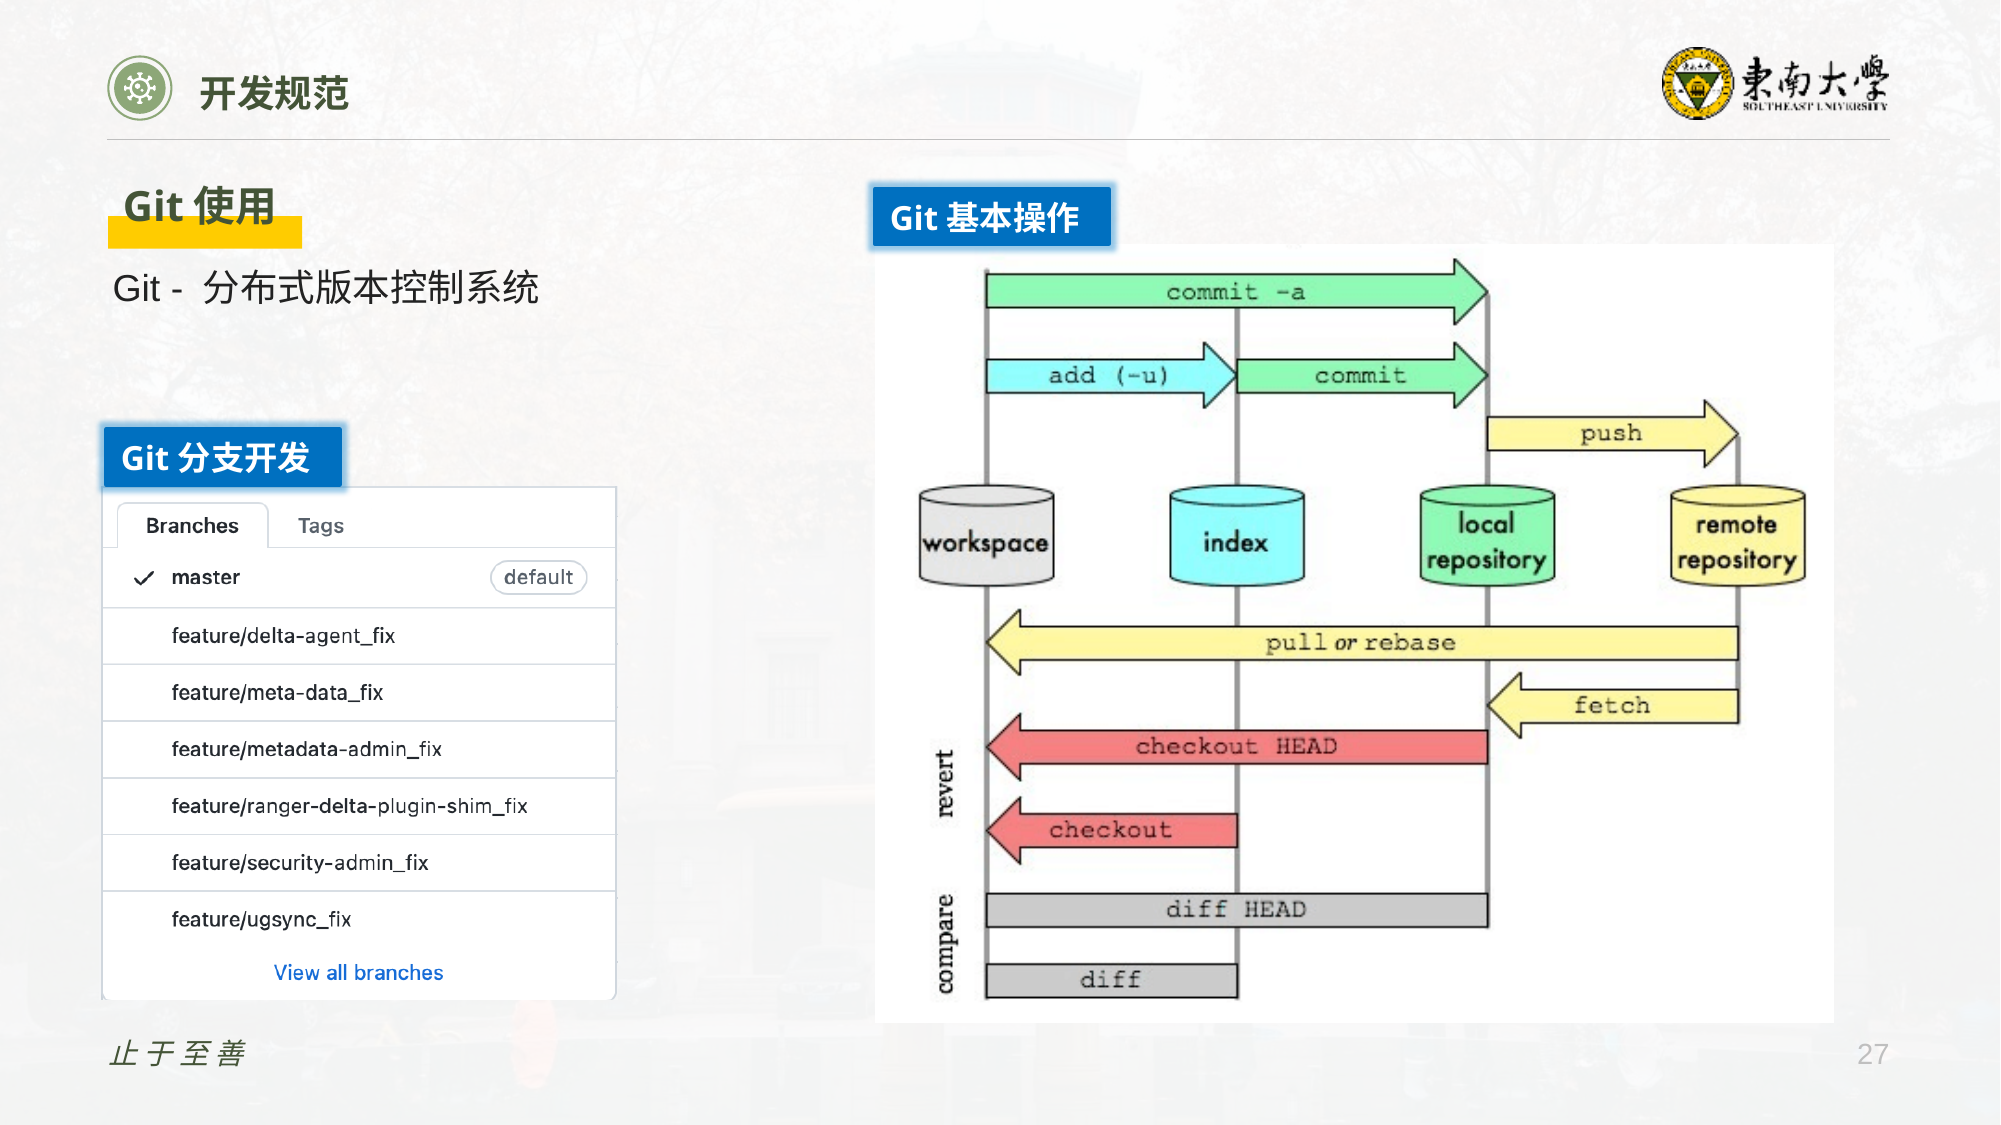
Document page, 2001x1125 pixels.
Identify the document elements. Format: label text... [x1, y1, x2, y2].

picture [875, 244, 1834, 1023]
text_box Git使用 [108, 172, 1698, 249]
picture [99, 486, 618, 1000]
text_box Git基本操作 [875, 189, 1109, 244]
text_box 开发规范 [199, 62, 1646, 123]
slide_number 27 [1439, 1022, 1890, 1083]
slide_number 止于至善 [108, 1022, 657, 1083]
text_box Git - 分布式版本控制系统 [97, 257, 556, 317]
text_box Git分支开发 [106, 429, 340, 485]
picture [1662, 47, 1889, 120]
